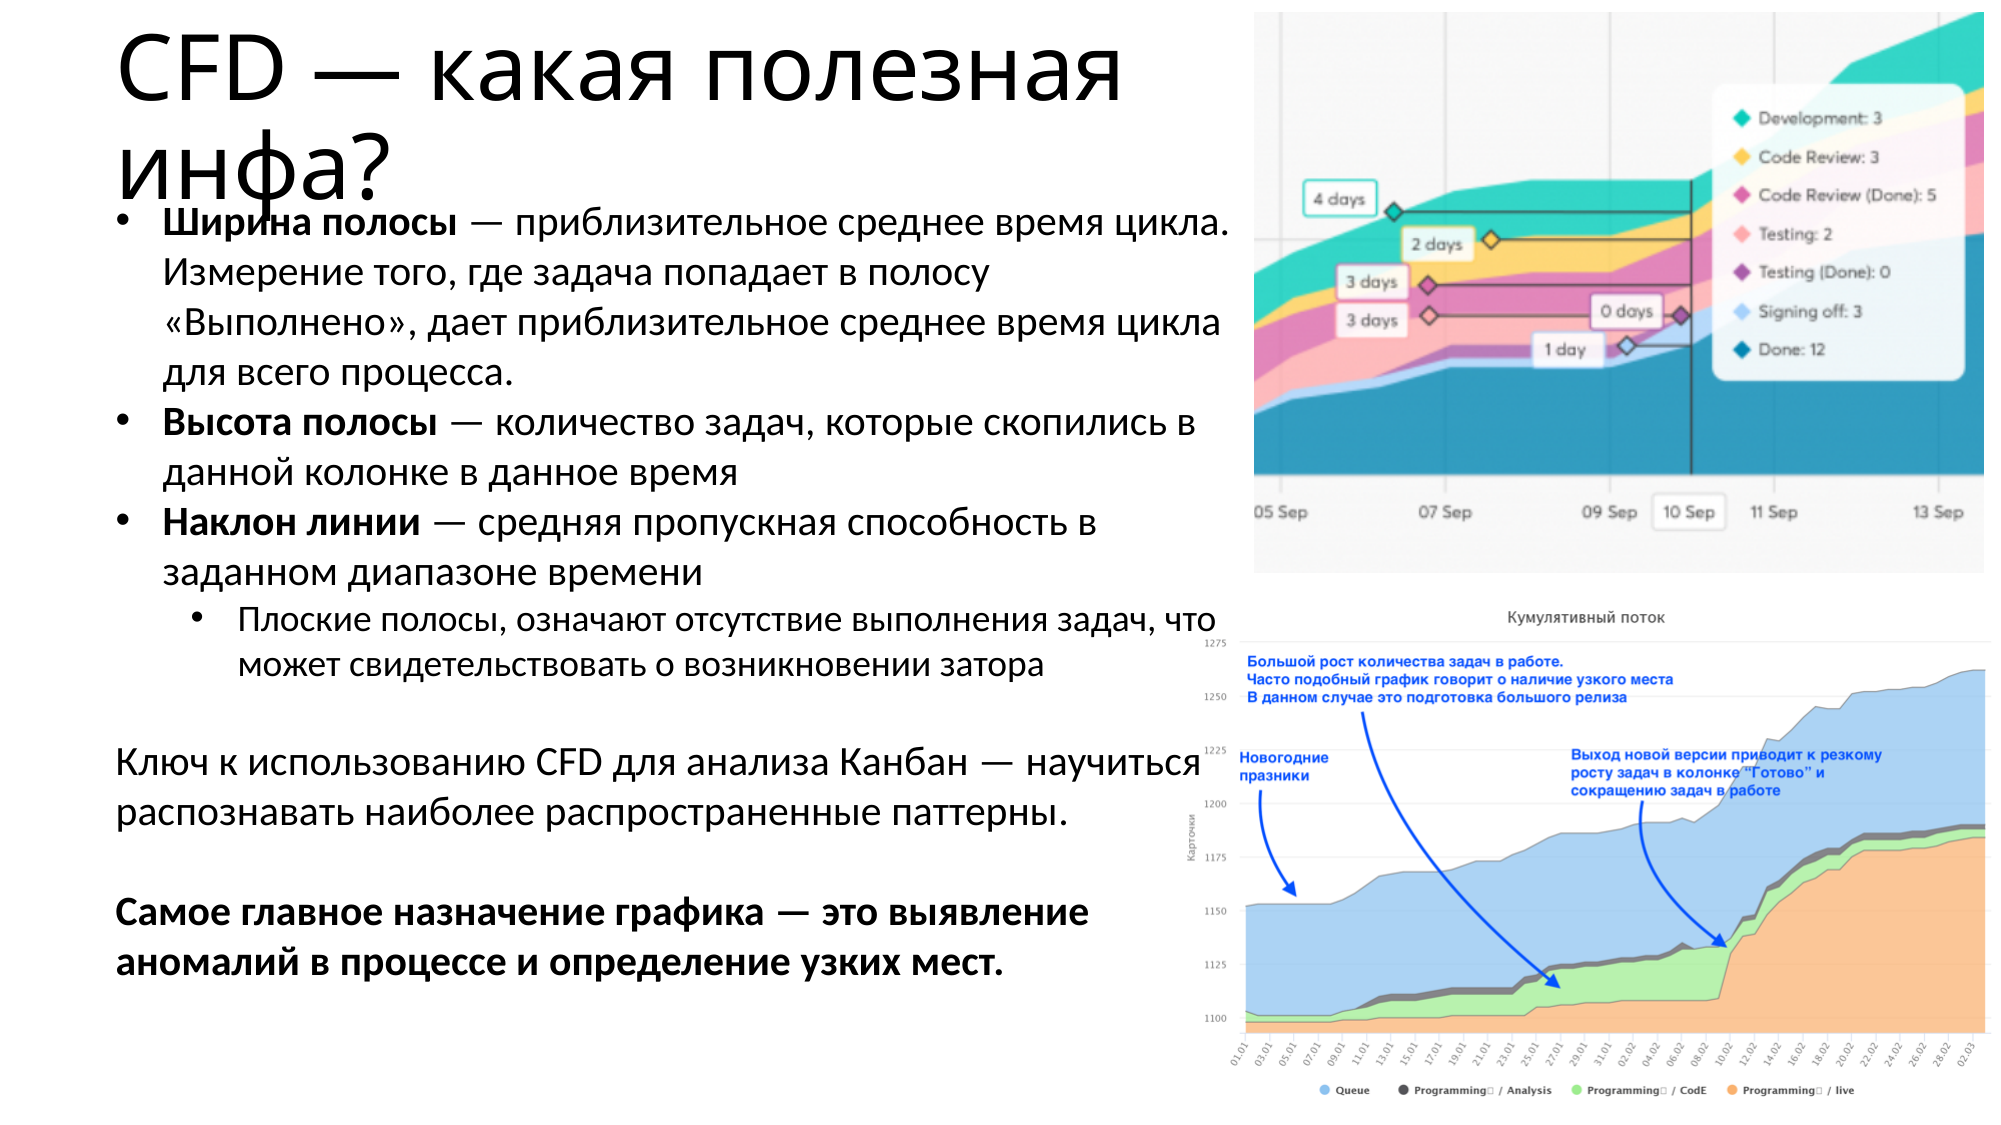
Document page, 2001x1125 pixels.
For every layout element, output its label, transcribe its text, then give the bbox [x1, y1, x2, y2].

text_box Ширина полосы — приблизительное среднее время цикла. Измерение того, где задача попадает в полосу «Выполнено», дает приблизительное среднее время цикла для всего процесса. Высота полосы — количество задач, которые скопились в данной колонке в данное время Наклон линии — средняя пропускная способность в заданном диапазоне времени Плоские полосы, означают отсутствие выполнения задач, что может свидетельствовать о возникновении затора Ключ к использованию CFD для анализа Канбан — научиться распознавать наиболее распространенные паттерны. Самое главное назначение графика — это выявление аномалий в процессе и определение узких мест. [100, 186, 1254, 992]
picture [1174, 602, 2000, 1113]
title CFD — какая полезная инфа? [100, 54, 1254, 186]
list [1254, 12, 1984, 573]
